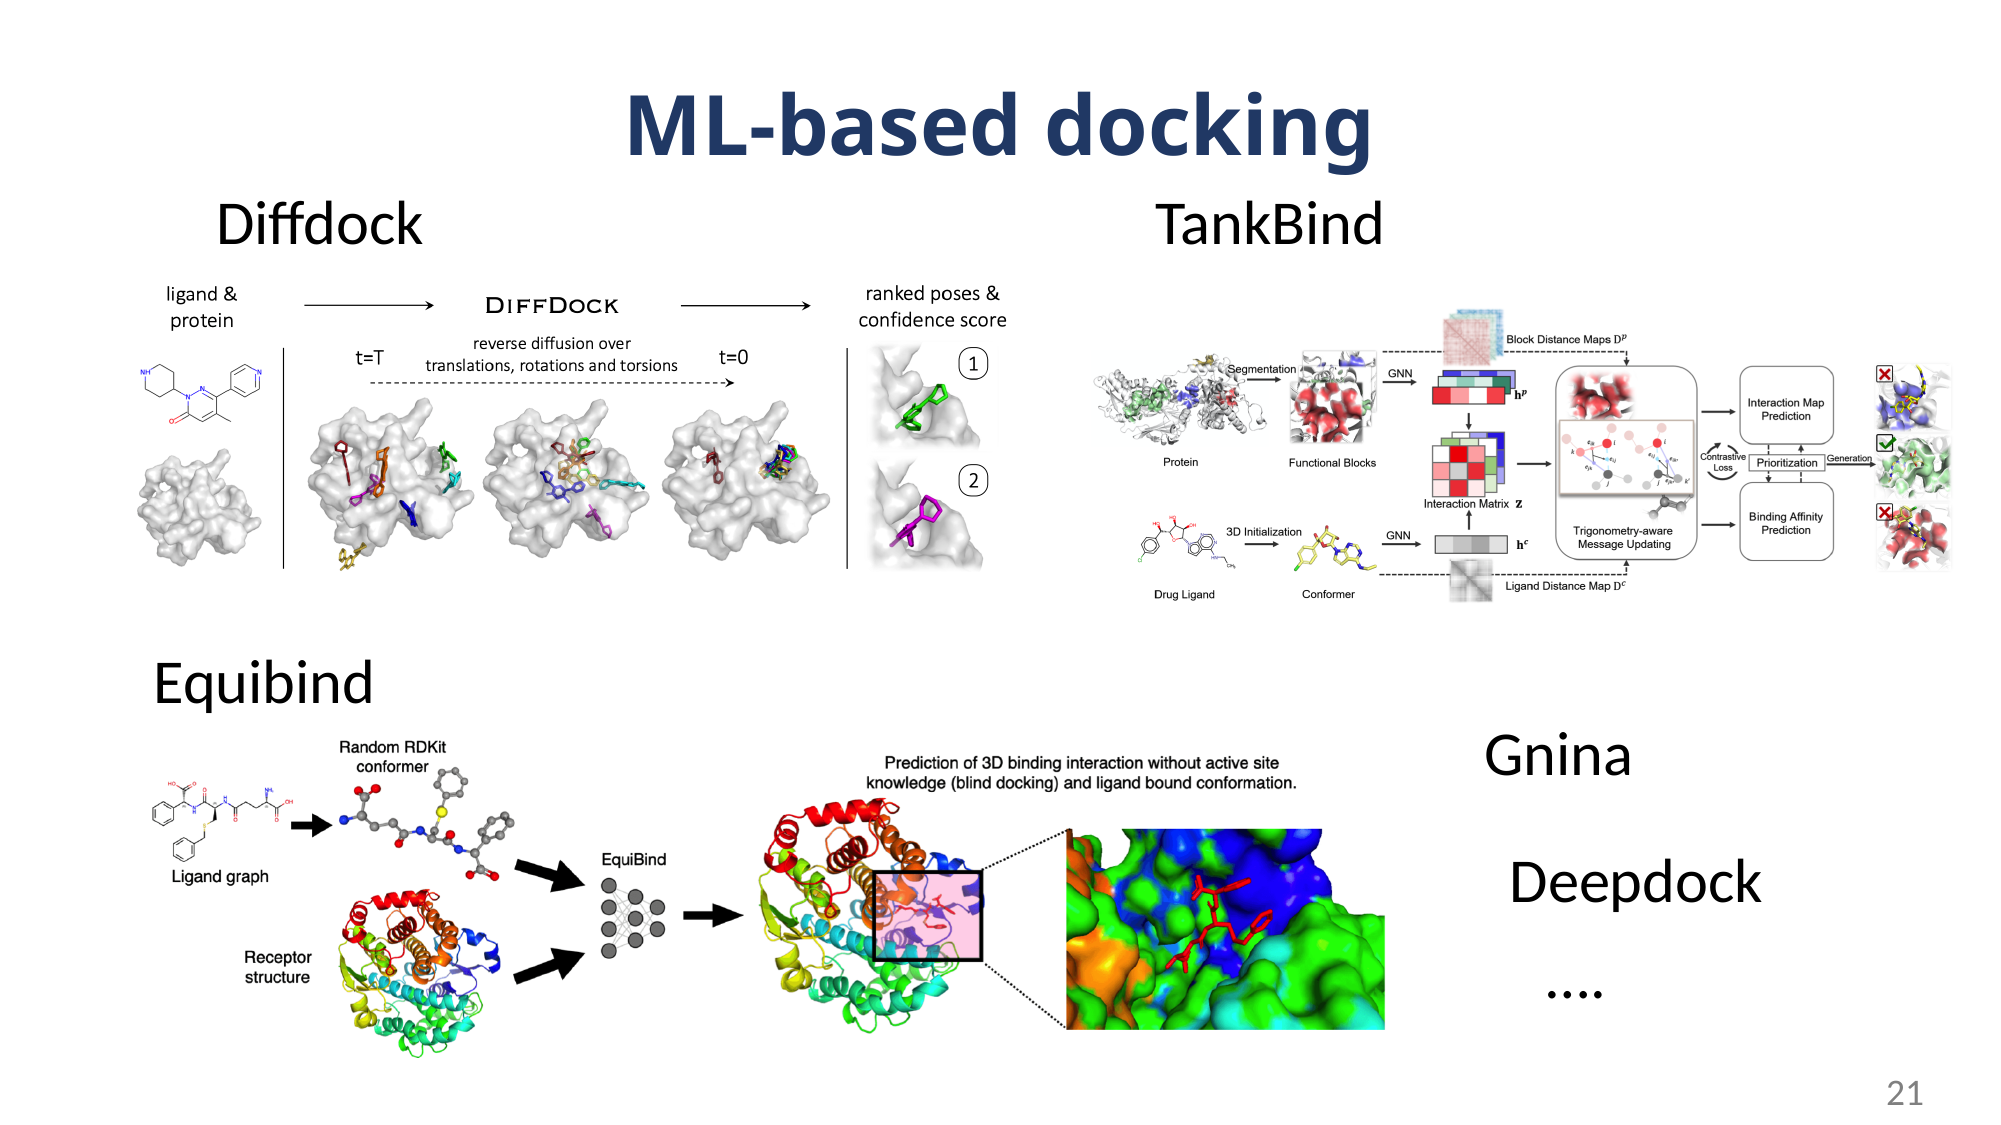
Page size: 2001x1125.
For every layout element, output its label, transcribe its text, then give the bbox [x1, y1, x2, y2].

text_box 21 [1881, 1064, 1945, 1117]
picture [1080, 268, 1982, 618]
text_box TankBind [1140, 174, 1401, 265]
picture [121, 258, 1023, 599]
text_box Gnina [1469, 705, 1649, 796]
text_box Deepdock [1494, 832, 1779, 922]
title ML-based docking [137, 59, 1863, 197]
text_box Diffdock [201, 174, 440, 258]
picture [137, 724, 1413, 1065]
text_box …. [1531, 928, 1621, 1019]
text_box Equibind [139, 633, 391, 724]
